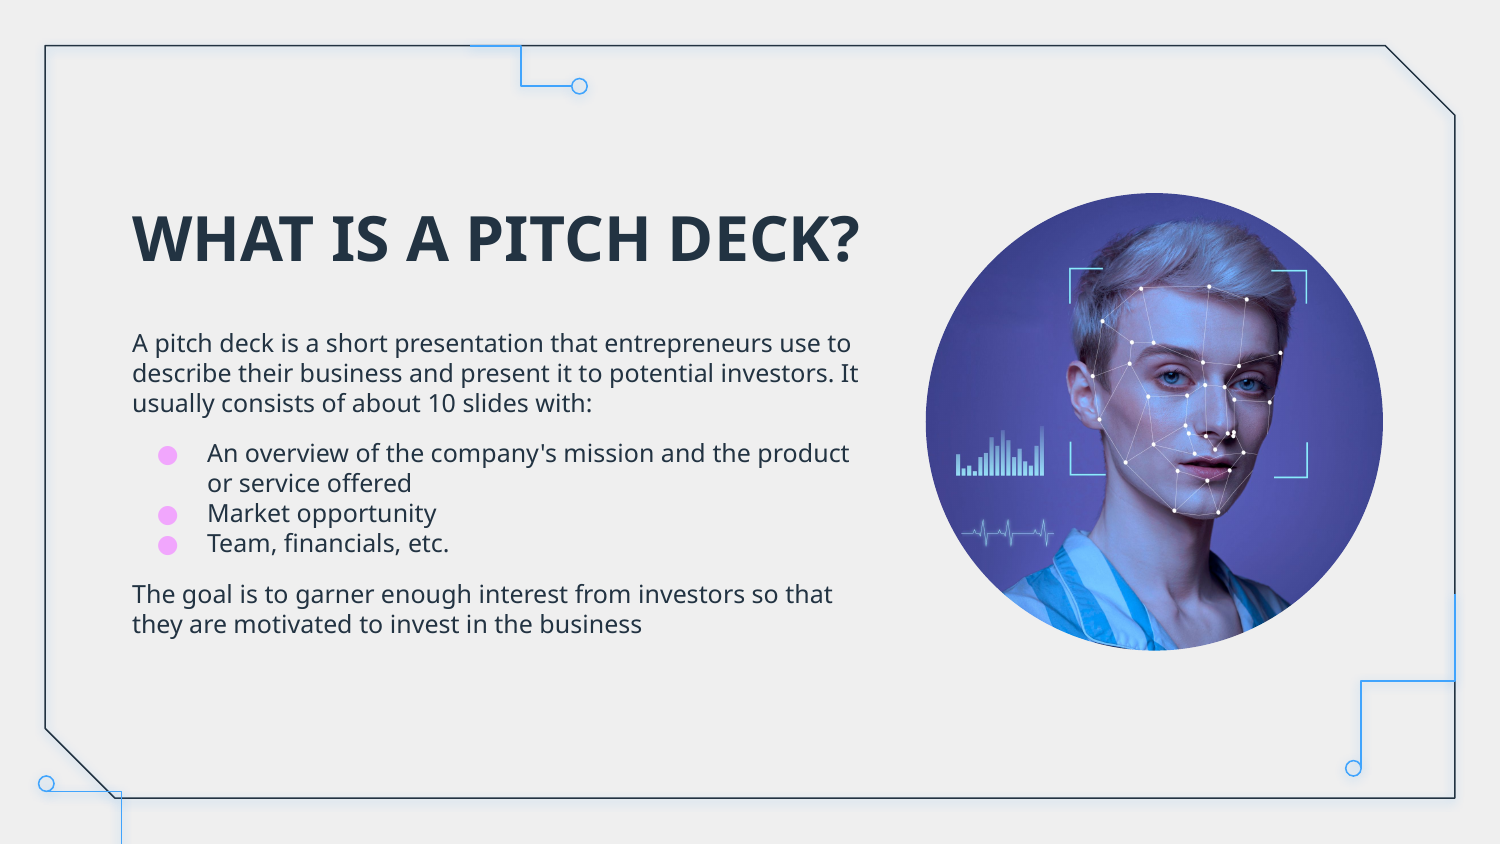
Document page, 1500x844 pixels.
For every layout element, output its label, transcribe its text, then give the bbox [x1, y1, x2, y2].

title WHAT IS A PITCH DECK? [116, 176, 888, 289]
picture [925, 192, 1384, 651]
subtitle A pitch deck is a short presentation that entrepreneurs use to describe their business and present it to potential investors. It usually consists of about 10 slides with: An overview of the company's mission and the product or service offered Market opportunity Team, financials, etc. The goal is to garner enough interest from investors so that they are motivated to invest in the business [116, 312, 888, 668]
